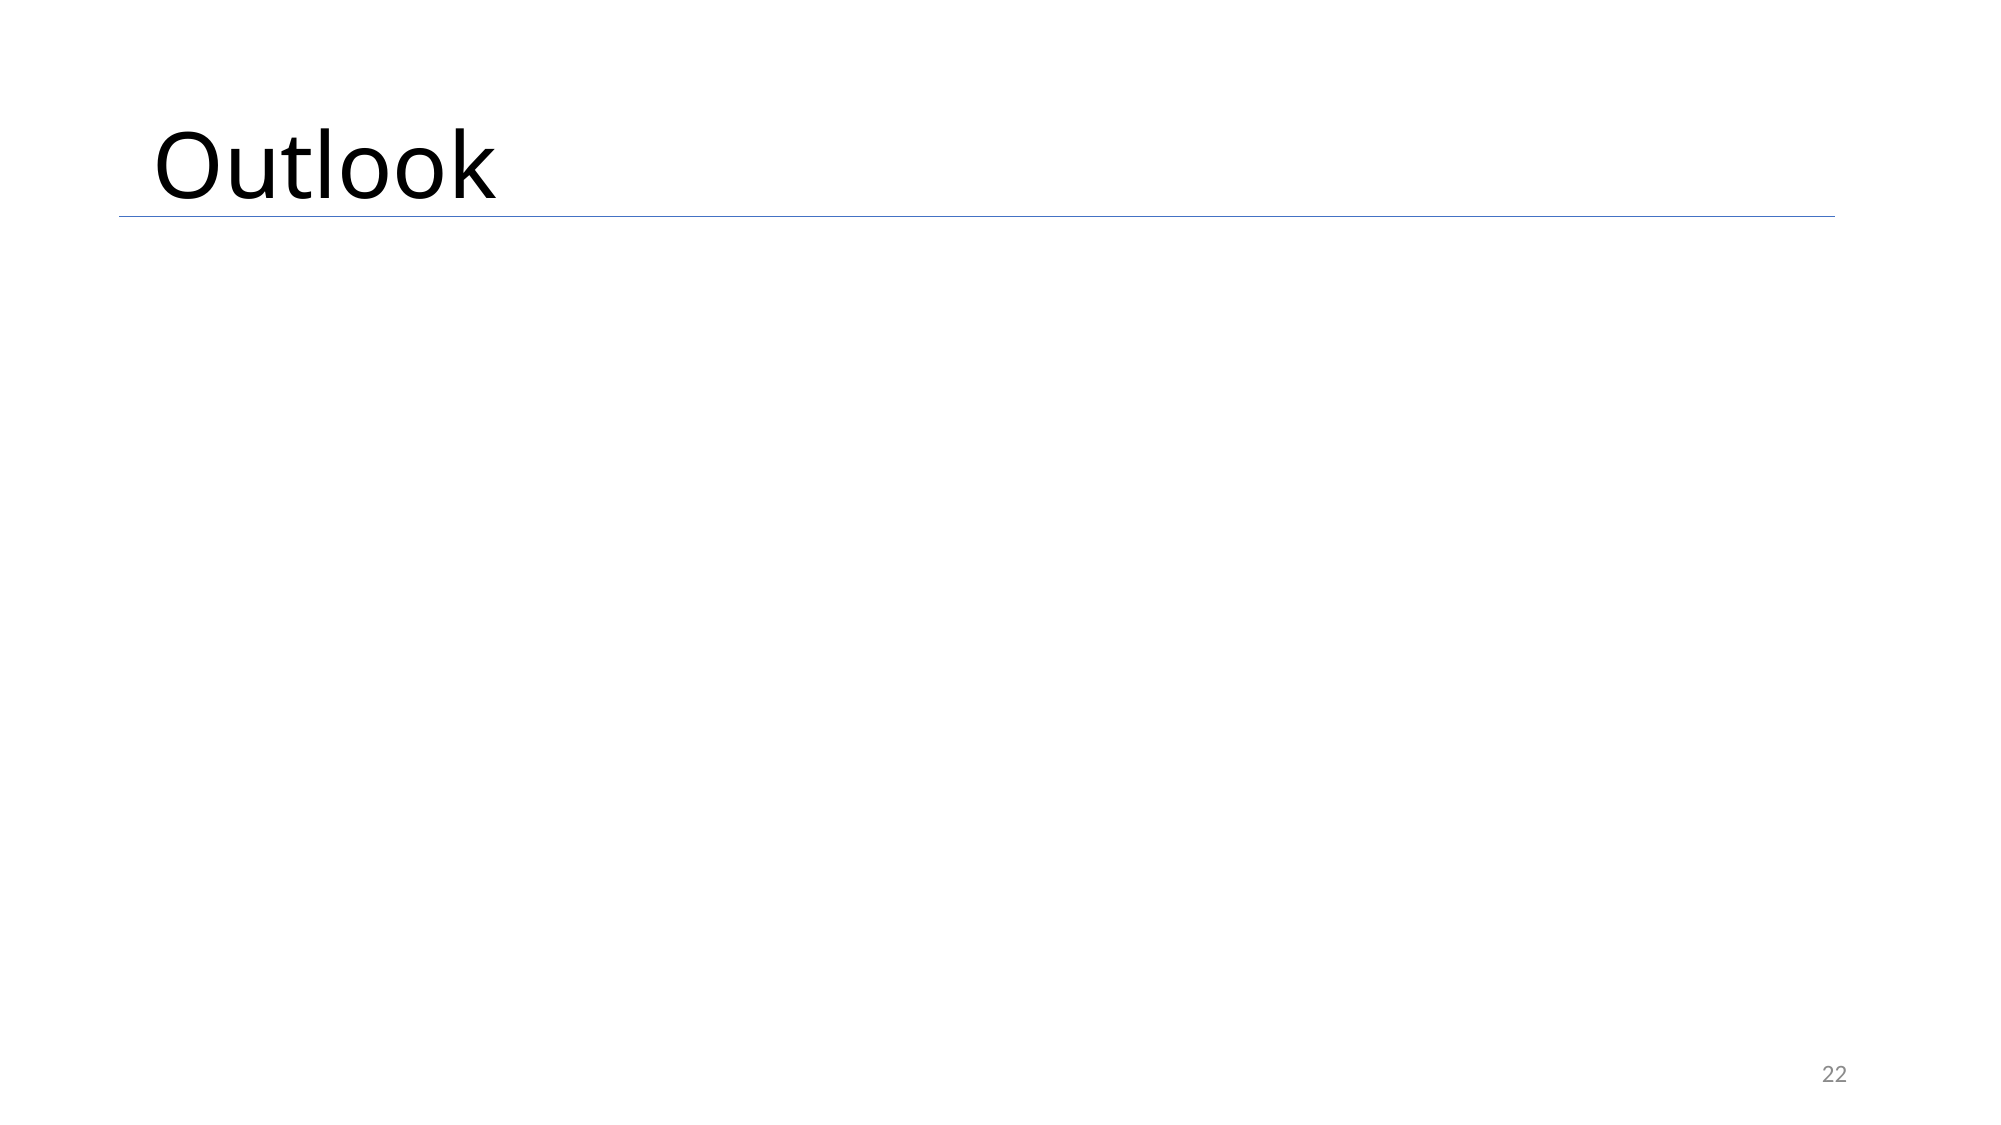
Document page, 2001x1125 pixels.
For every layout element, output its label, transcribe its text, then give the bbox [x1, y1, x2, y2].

text_box Outlook [137, 59, 1863, 278]
slide_number 21 [1412, 1042, 1863, 1103]
